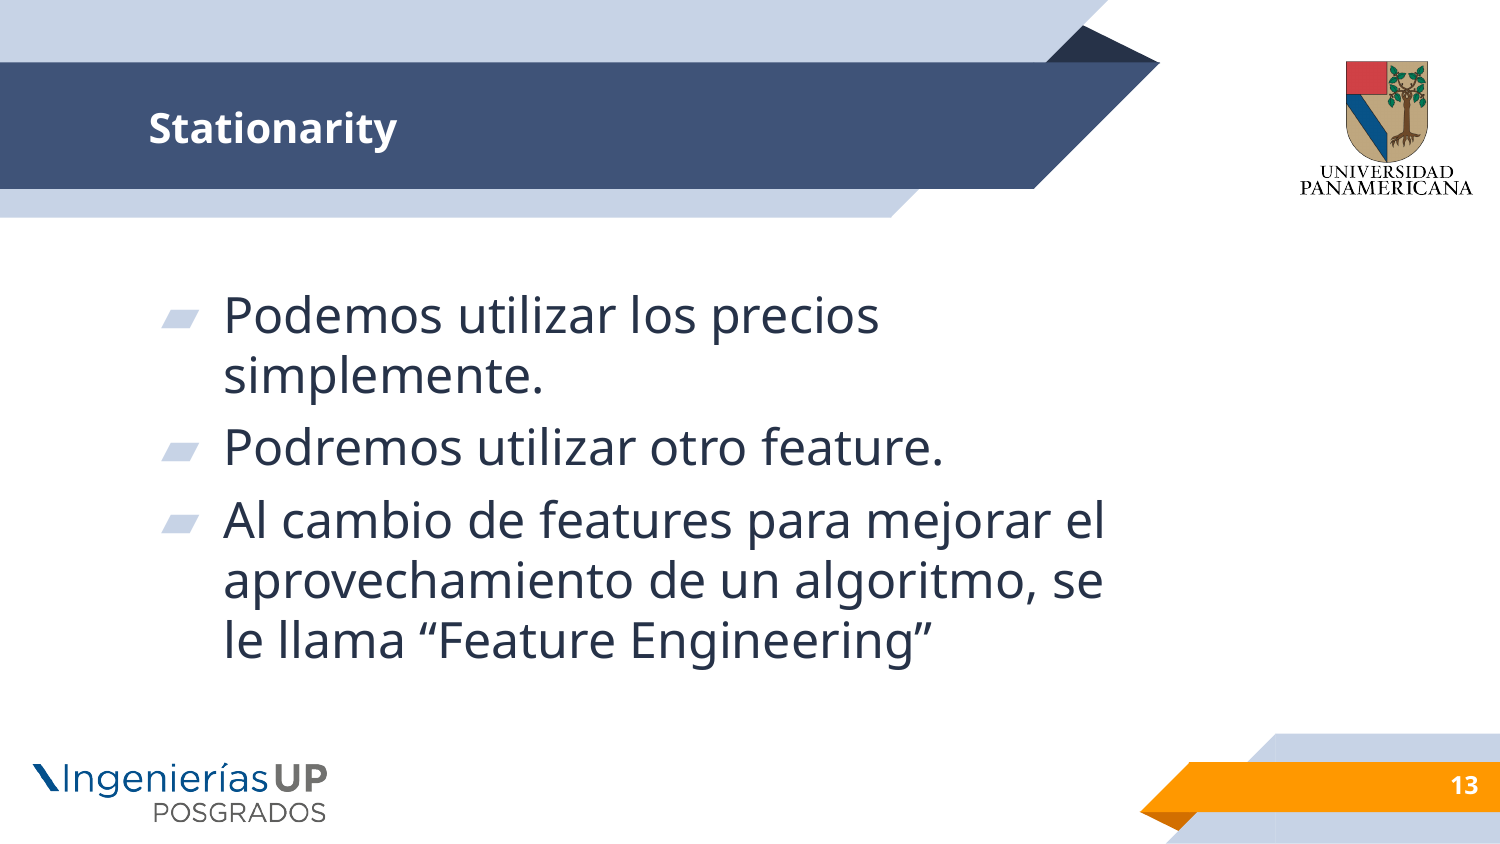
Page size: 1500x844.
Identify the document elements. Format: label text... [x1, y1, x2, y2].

picture [15, 737, 344, 844]
list Podemos utilizar los precios simplemente. Podremos utilizar otro feature. Al cambio de features para mejorar el aprovechamiento de un algoritmo, se le llama “Feature Engineering” [133, 217, 1140, 734]
slide_number 13 [1249, 760, 1494, 813]
title Stationarity [133, 64, 1035, 190]
picture [1286, 44, 1490, 210]
